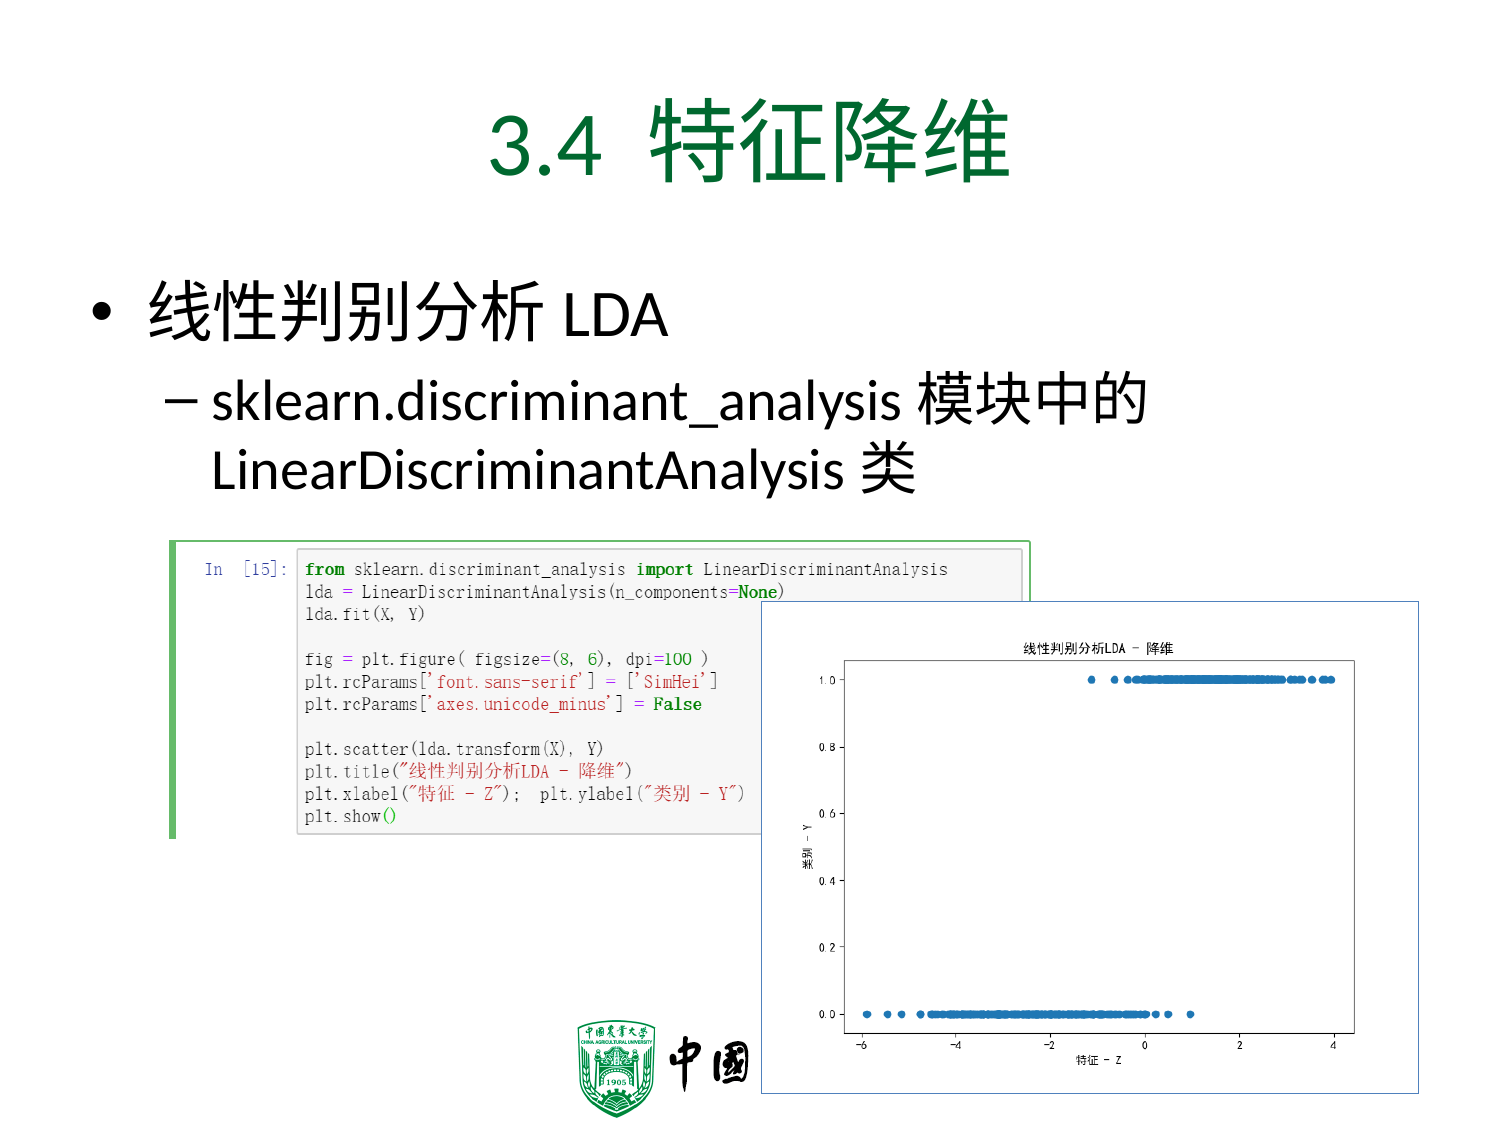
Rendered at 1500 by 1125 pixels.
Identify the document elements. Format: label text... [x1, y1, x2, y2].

list 线性判别分析LDA sklearn.discriminant_analysis模块中的LinearDiscriminantAnalysis类 [75, 262, 1425, 1005]
title 3.4 特征降维 [75, 45, 1425, 233]
picture [168, 538, 1419, 1119]
